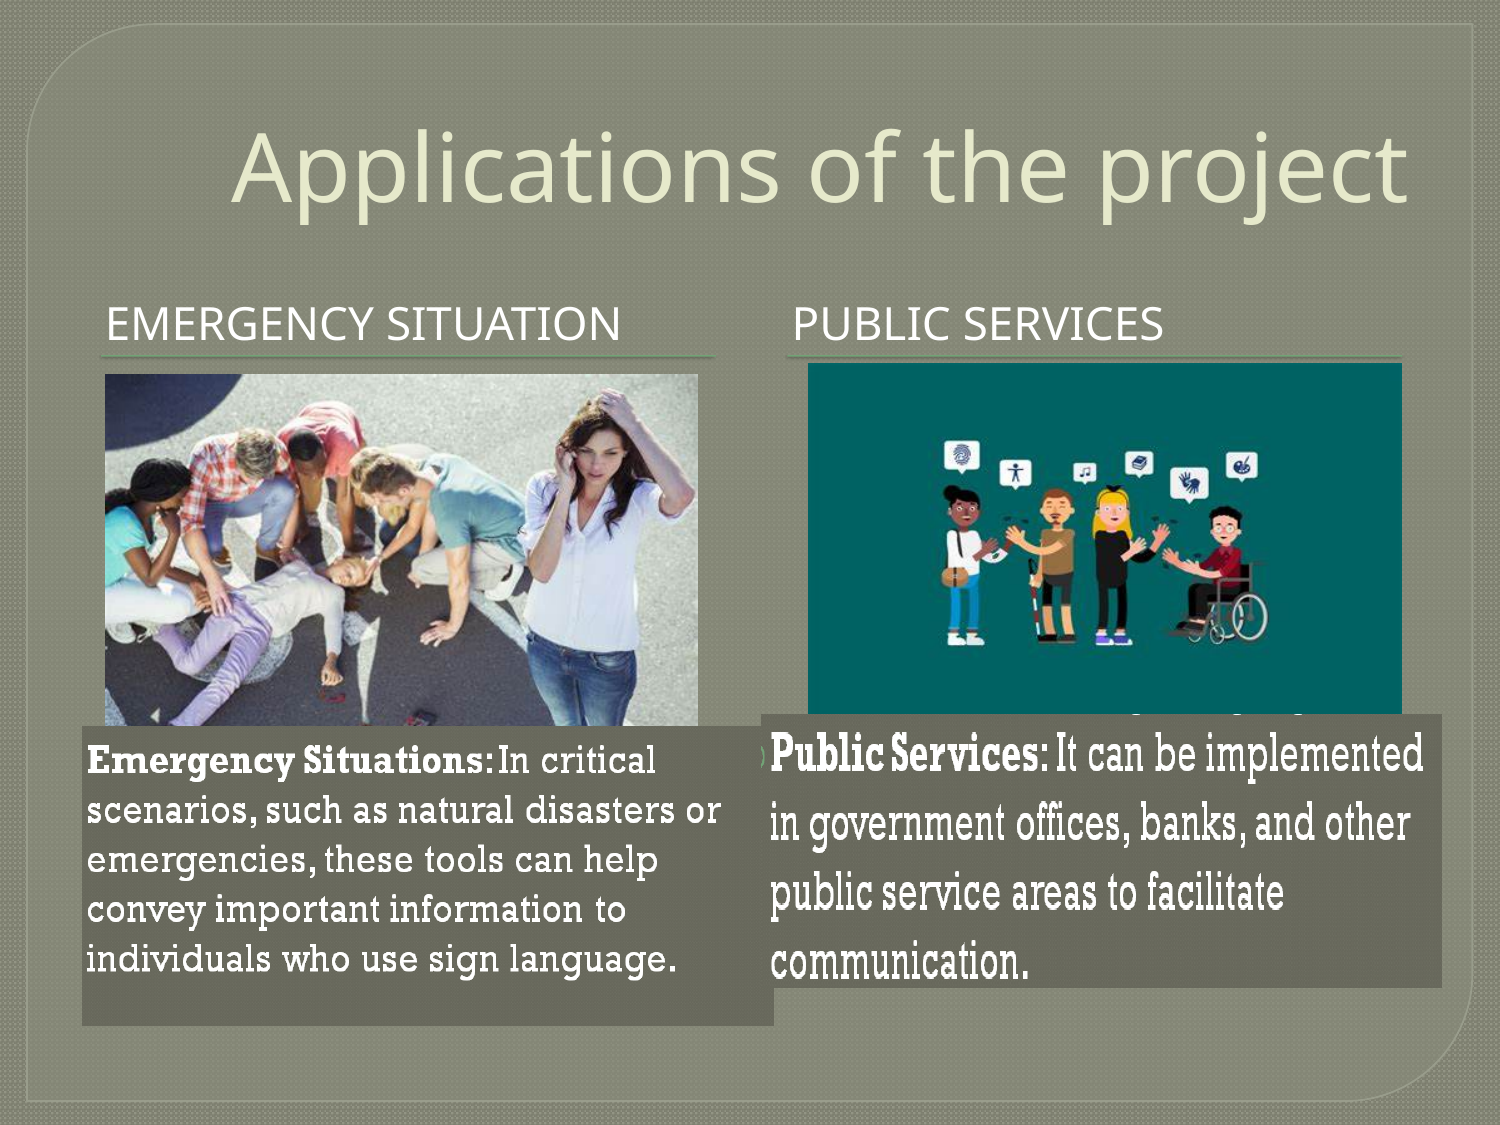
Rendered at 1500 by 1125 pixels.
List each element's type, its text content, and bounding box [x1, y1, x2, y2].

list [808, 362, 1402, 713]
title Applications of the project [75, 41, 1425, 229]
list PUBLIC SERVICES [761, 251, 1425, 357]
list EMERGENCY SITUATION [75, 251, 738, 357]
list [105, 374, 699, 725]
picture [81, 714, 1442, 1026]
